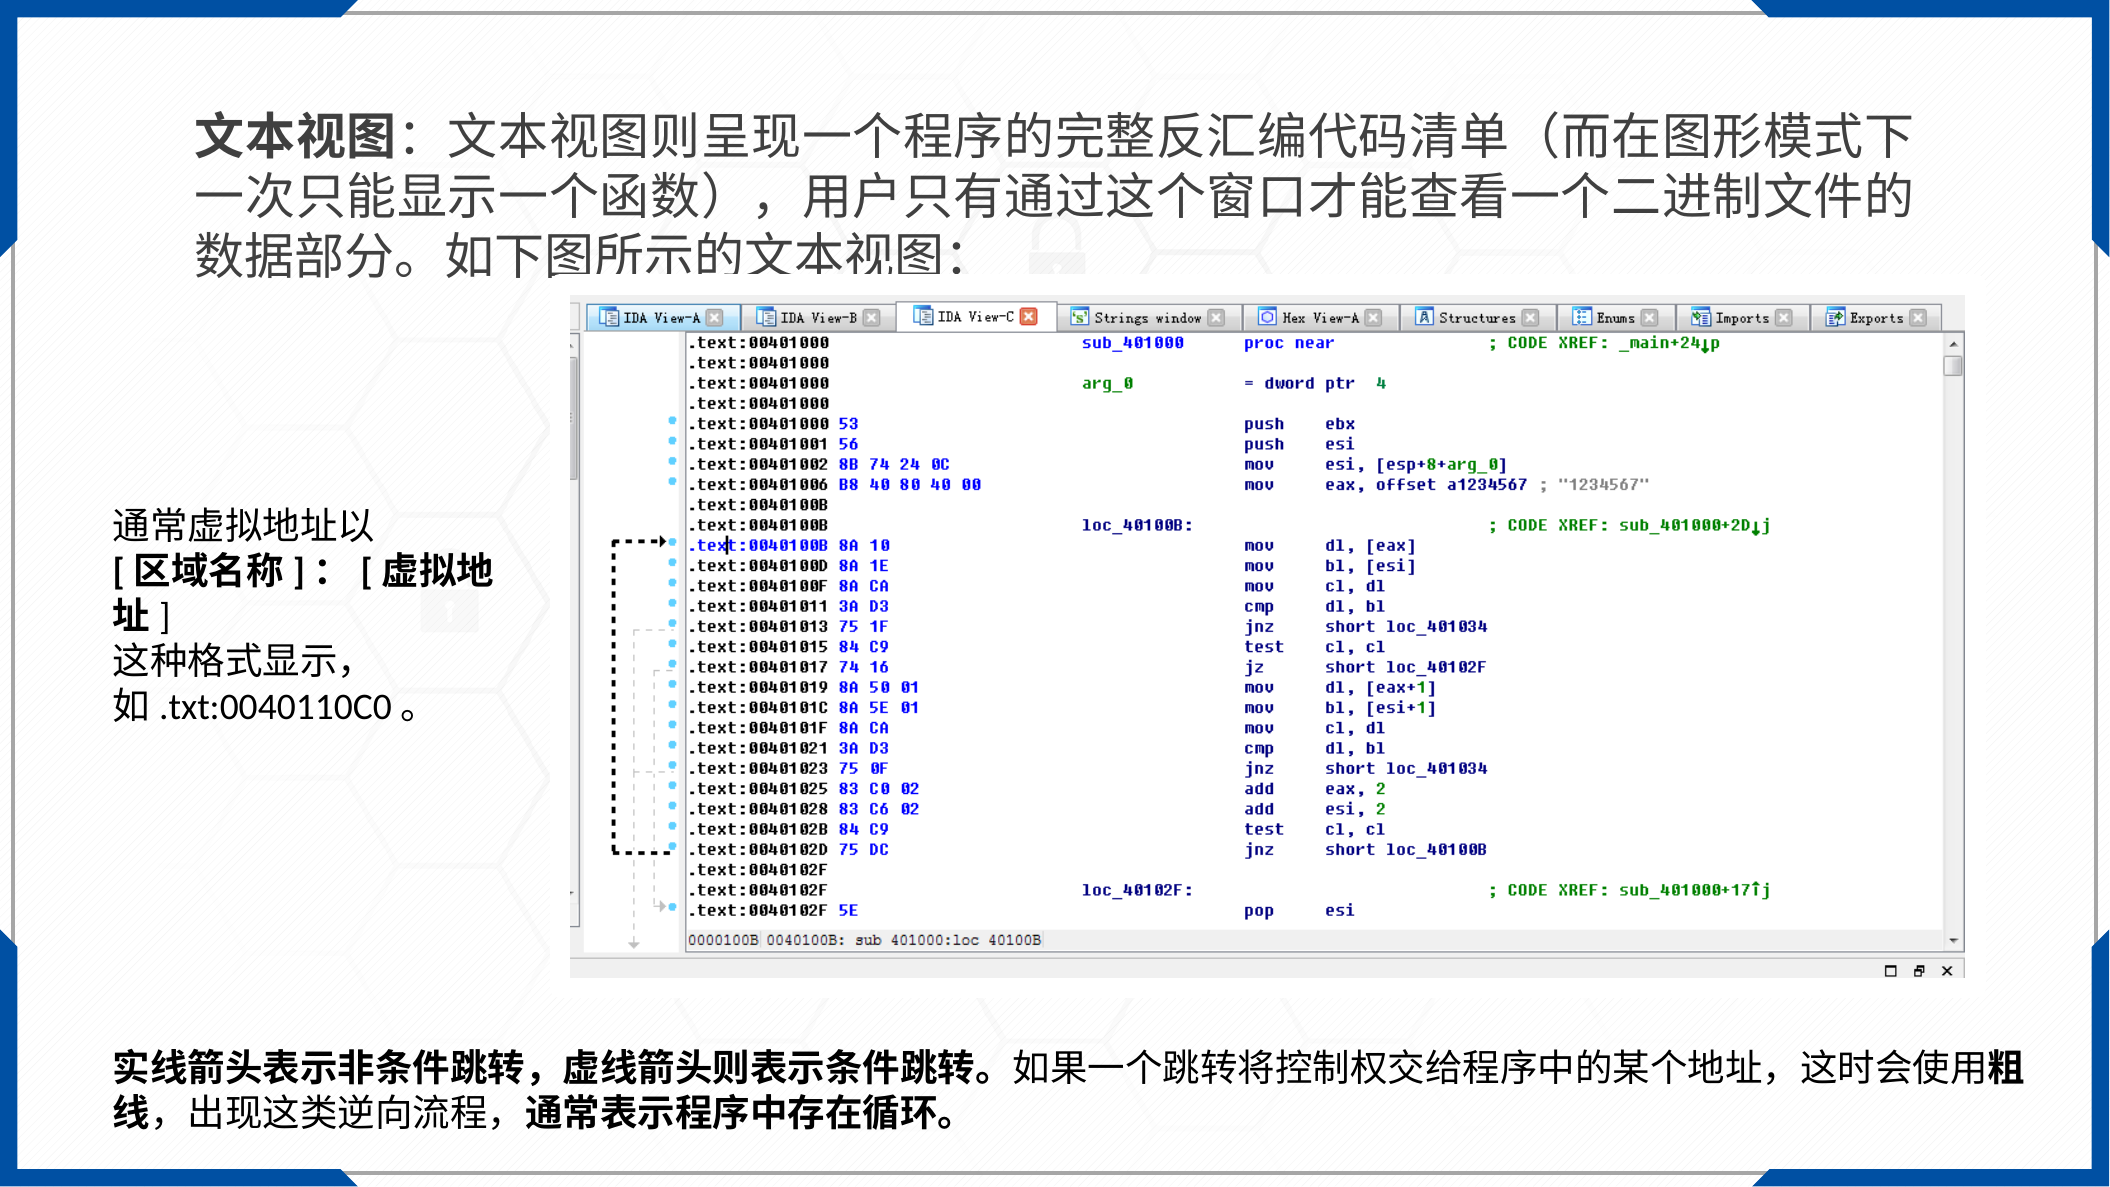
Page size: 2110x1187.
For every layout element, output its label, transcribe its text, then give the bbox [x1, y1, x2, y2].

text_box 实线箭头表示非条件跳转，虚线箭头则表示条件跳转。如果一个跳转将控制权交给程序中的某个地址，这时会使用粗线，出现这类逆向流程，通常表示程序中存在循环。 [97, 1036, 2059, 1142]
text_box 通常虚拟地址以 [区域名称]：[虚拟地址] 这种格式显示，如.txt:0040110C0。 [97, 494, 559, 735]
picture [80, 0, 2029, 1187]
text_box 文本视图：文本视图则呈现一个程序的完整反汇编代码清单（而在图形模式下一次只能显示一个函数），用户只有通过这个窗口才能查看一个二进制文件的数据部分。如下图所示的文本视图： [180, 97, 1929, 292]
